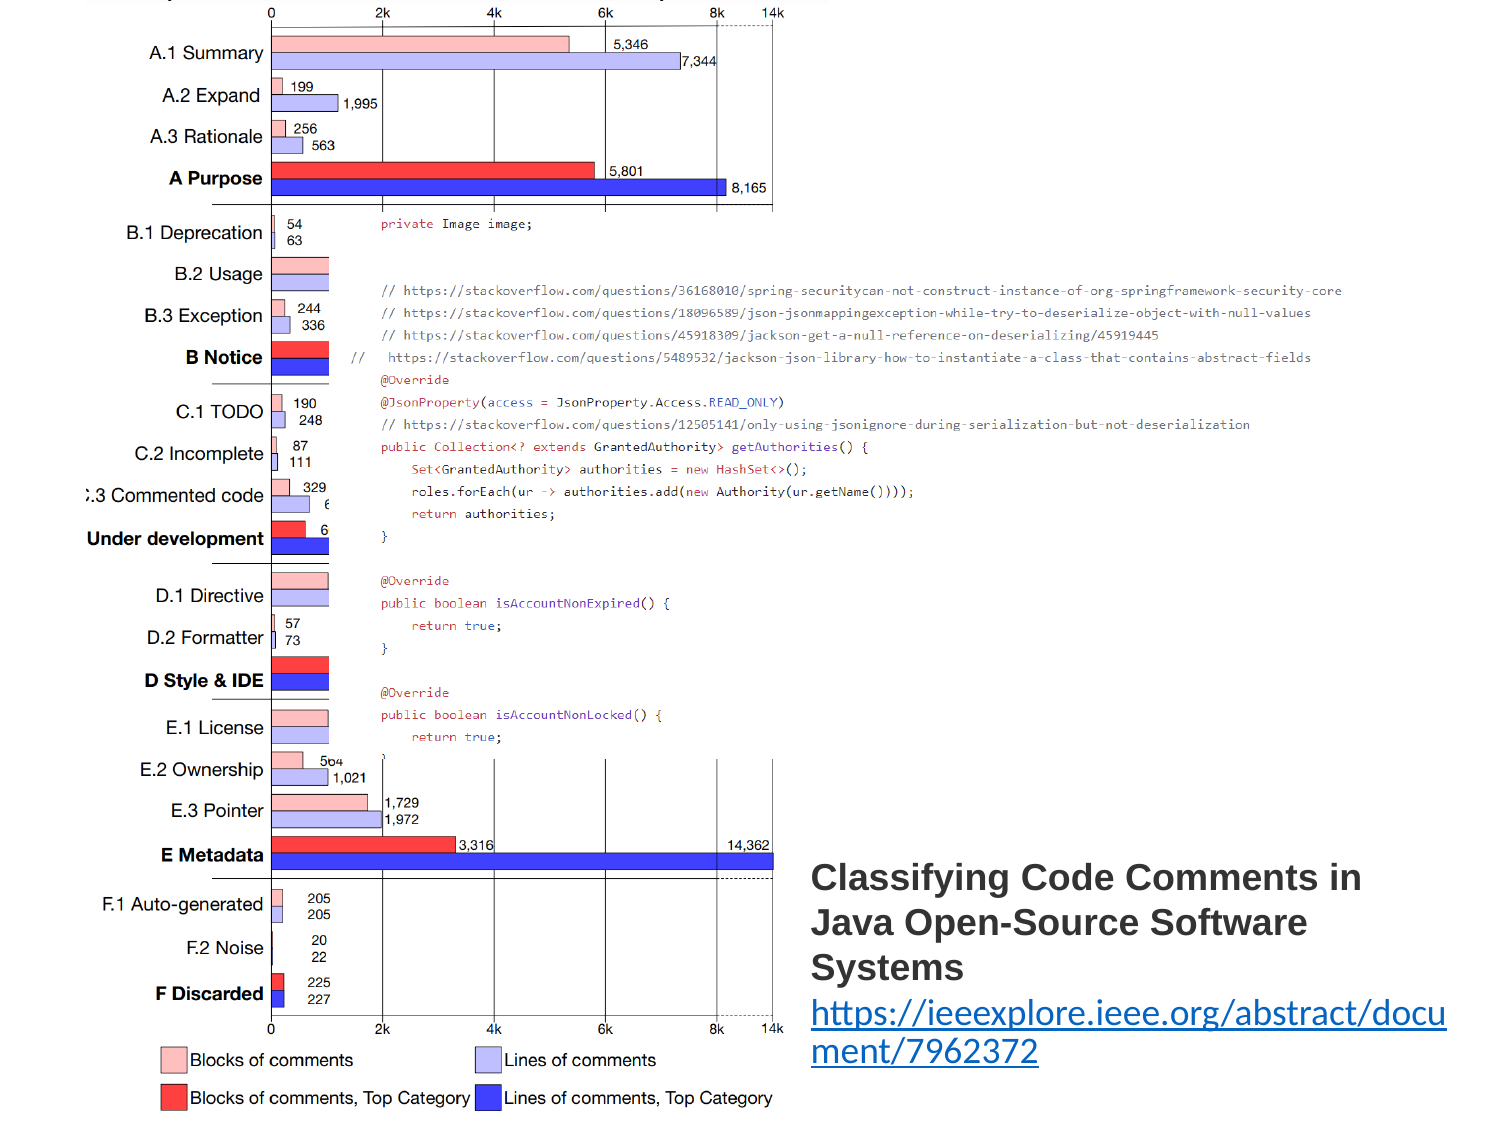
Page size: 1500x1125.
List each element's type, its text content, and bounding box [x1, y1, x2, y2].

text_box Classifying Code Comments in Java Open-Source Software Systems https://ieeexplore.ieee.org/abstract/document/7962372 [828, 845, 1471, 1041]
picture [86, 0, 1500, 1125]
